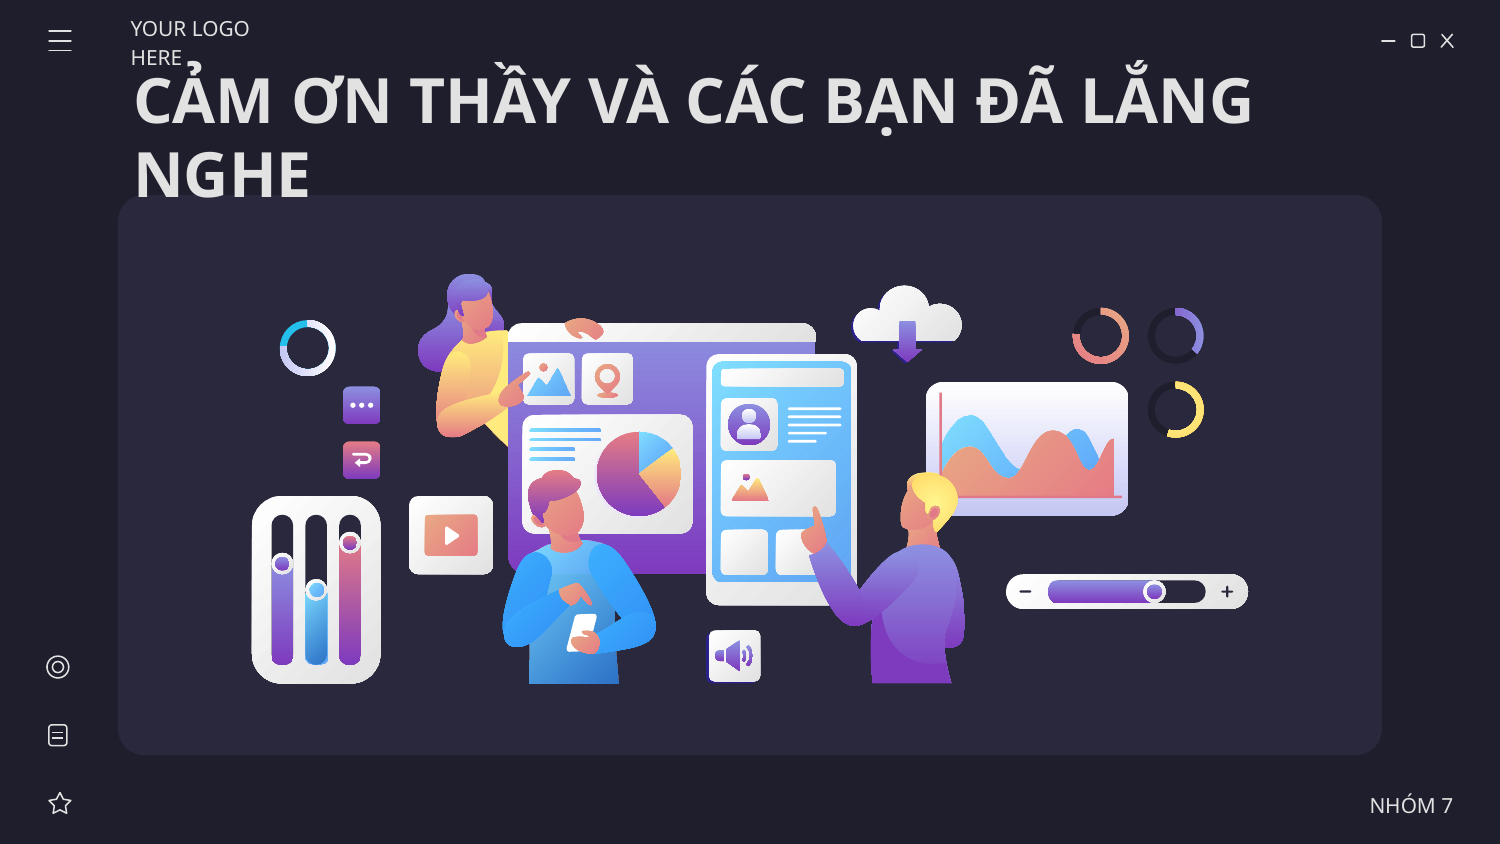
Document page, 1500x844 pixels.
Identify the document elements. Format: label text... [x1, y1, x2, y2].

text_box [414, 273, 562, 458]
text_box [279, 319, 336, 377]
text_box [1147, 307, 1204, 365]
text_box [1147, 381, 1204, 438]
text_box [706, 630, 761, 684]
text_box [850, 285, 962, 365]
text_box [507, 322, 817, 575]
text_box [46, 27, 74, 32]
subtitle NHÓM 7 [1278, 780, 1453, 826]
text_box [408, 495, 494, 575]
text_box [492, 469, 667, 684]
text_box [251, 495, 381, 684]
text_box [925, 381, 1129, 516]
title CẢM ƠN THẦY VÀ CÁC BẠN ĐÃ LẮNG NGHE [118, 88, 1300, 183]
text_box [1005, 573, 1249, 610]
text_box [342, 386, 381, 425]
subtitle YOUR LOGO HERE [130, 18, 306, 64]
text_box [1072, 307, 1130, 365]
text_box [46, 655, 72, 814]
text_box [48, 30, 72, 51]
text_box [342, 440, 381, 480]
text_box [799, 471, 975, 684]
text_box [706, 353, 858, 606]
